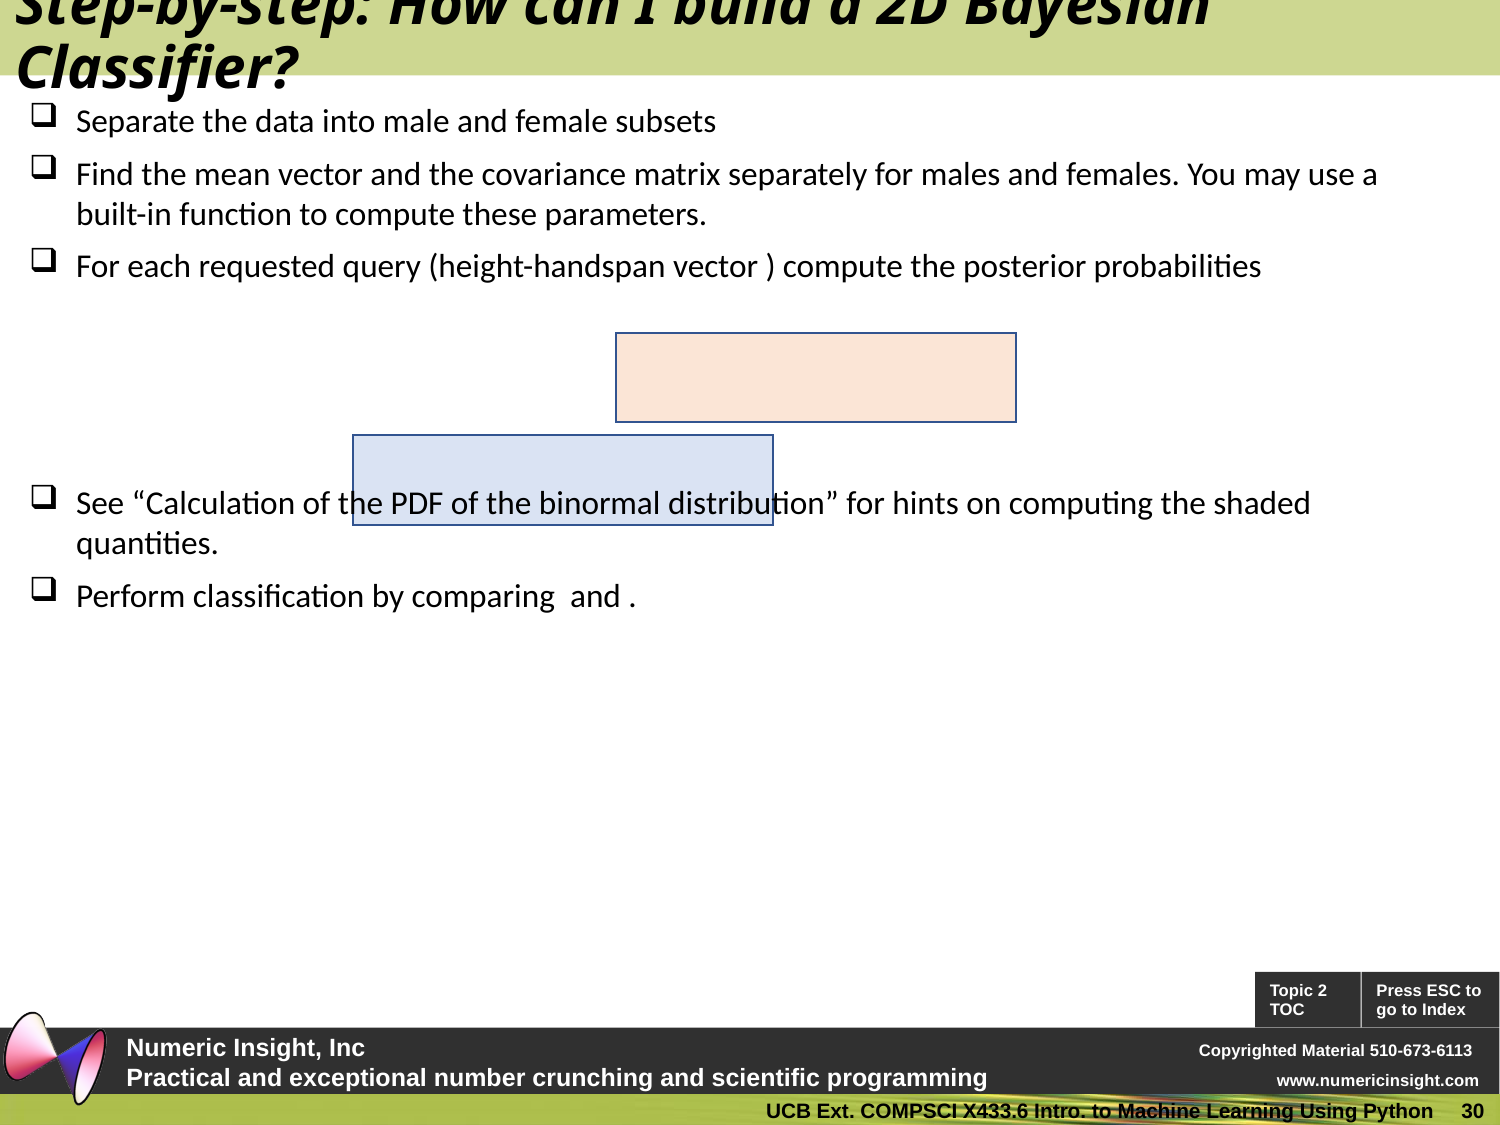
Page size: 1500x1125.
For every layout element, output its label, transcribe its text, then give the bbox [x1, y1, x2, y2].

text_box [352, 434, 774, 526]
picture [0, 1007, 1500, 1125]
text_box [615, 332, 1017, 423]
title Step-by-step: How can I build a 2D Bayesian Classifier? [0, 0, 1500, 76]
